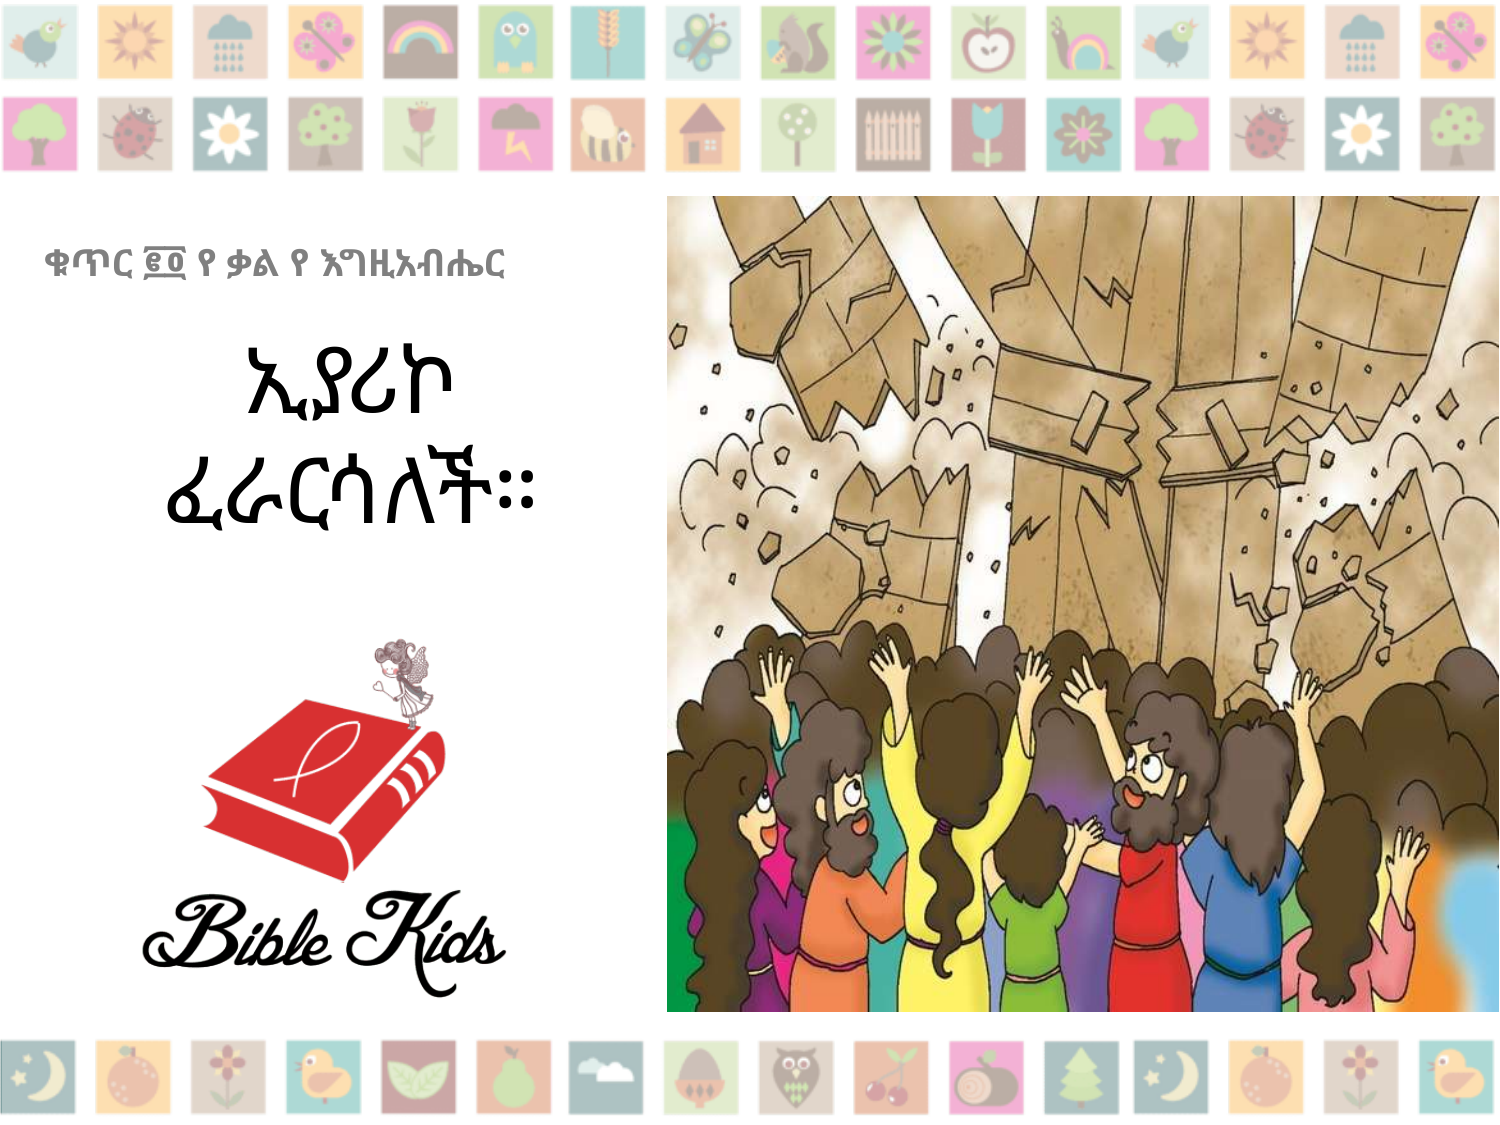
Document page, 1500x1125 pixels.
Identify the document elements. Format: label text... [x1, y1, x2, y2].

picture [117, 600, 544, 1027]
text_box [0, 1028, 1500, 1118]
text_box ኢያሪኮ ፈራርሳለች። [29, 314, 661, 550]
text_box ቁጥር ፪፬ የ ቃል የ እግዚአብሔር [29, 231, 526, 292]
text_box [0, 3, 1500, 181]
picture [666, 195, 1499, 1012]
